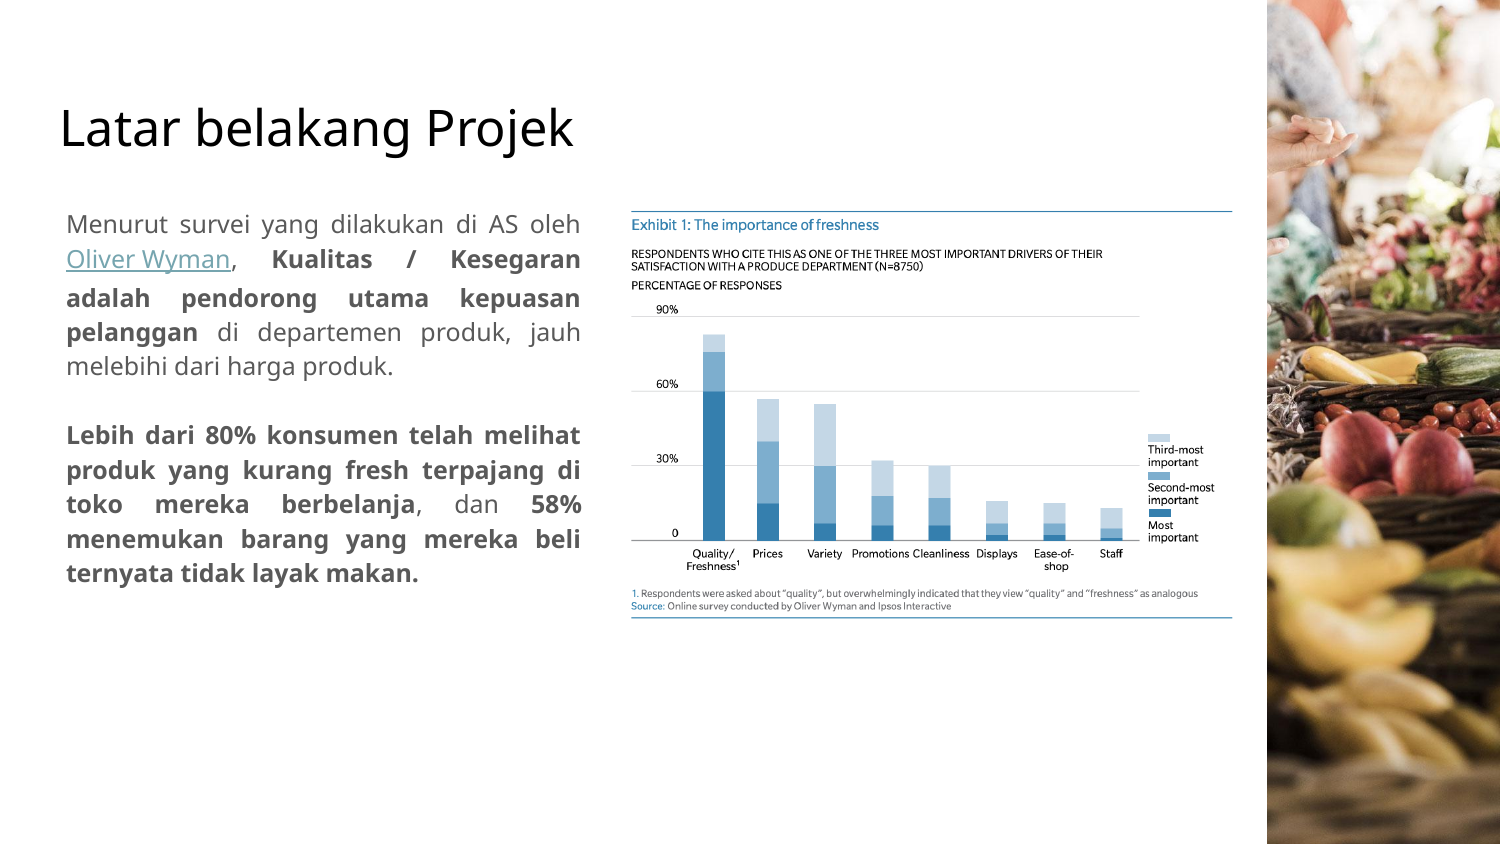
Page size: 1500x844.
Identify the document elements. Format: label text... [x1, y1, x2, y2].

picture [1266, 0, 1500, 844]
picture [622, 204, 1242, 625]
title Latar belakang Projek [44, 80, 1261, 175]
list Menurut survei yang dilakukan di AS oleh Oliver Wyman, Kualitas / Kesegaran adalah pendorong utama kepuasan pelanggan di departemen produk, jauh melebihi dari harga produk. Lebih dari 80% konsumen telah melihat produk yang kurang fresh terpajang di toko mereka berbelanja, dan 58% menemukan barang yang mereka beli ternyata tidak layak makan. [51, 189, 597, 750]
